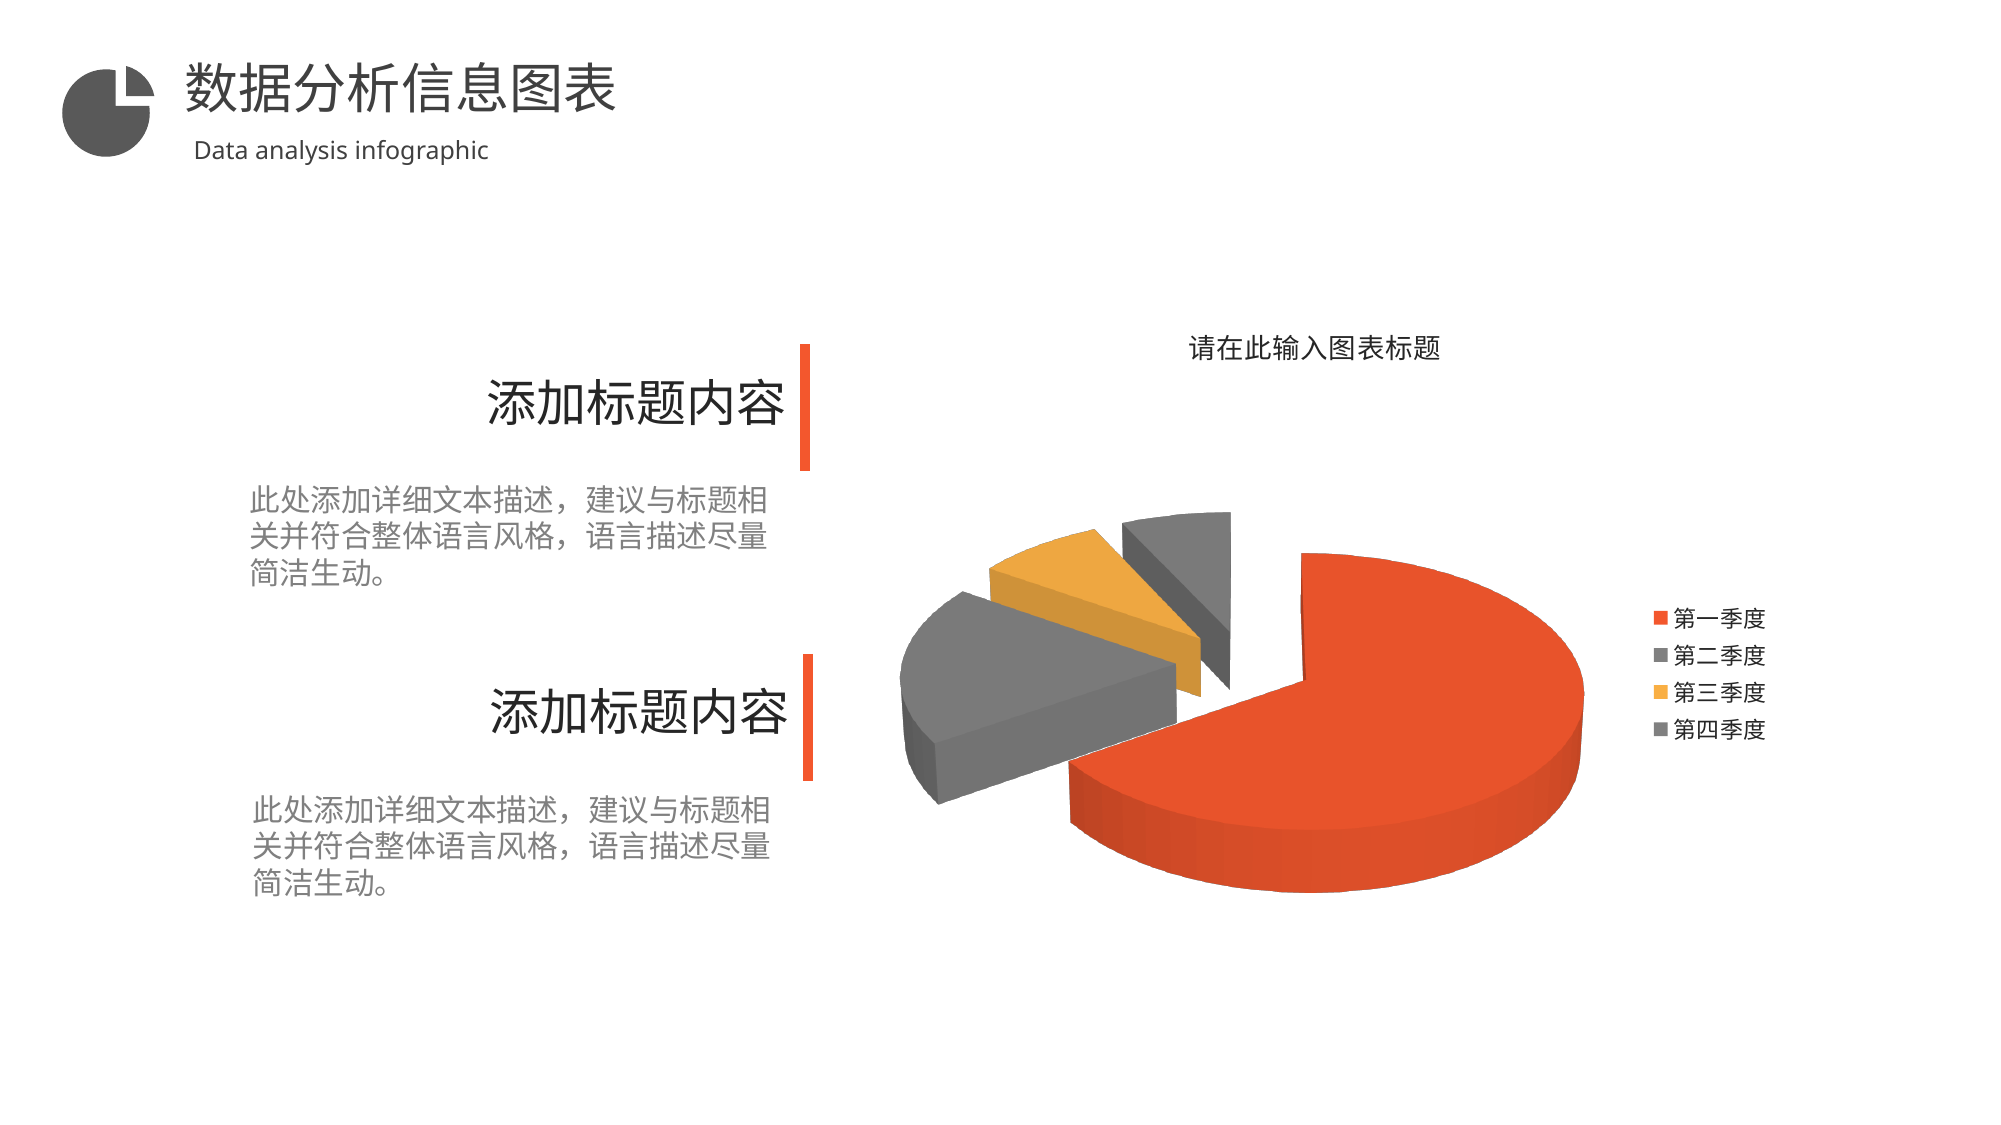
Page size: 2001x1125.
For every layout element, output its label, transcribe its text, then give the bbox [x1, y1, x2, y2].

text_box 数据分析信息图表 [809, 654, 813, 781]
chart [842, 294, 1788, 1053]
text_box [60, 67, 152, 159]
text_box [124, 64, 157, 99]
text_box Data analysis infographic [178, 127, 505, 173]
text_box 数据分析信息图表 [169, 46, 634, 127]
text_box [234, 343, 806, 600]
text_box 数据分析信息图表 [806, 344, 810, 471]
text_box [237, 653, 809, 910]
